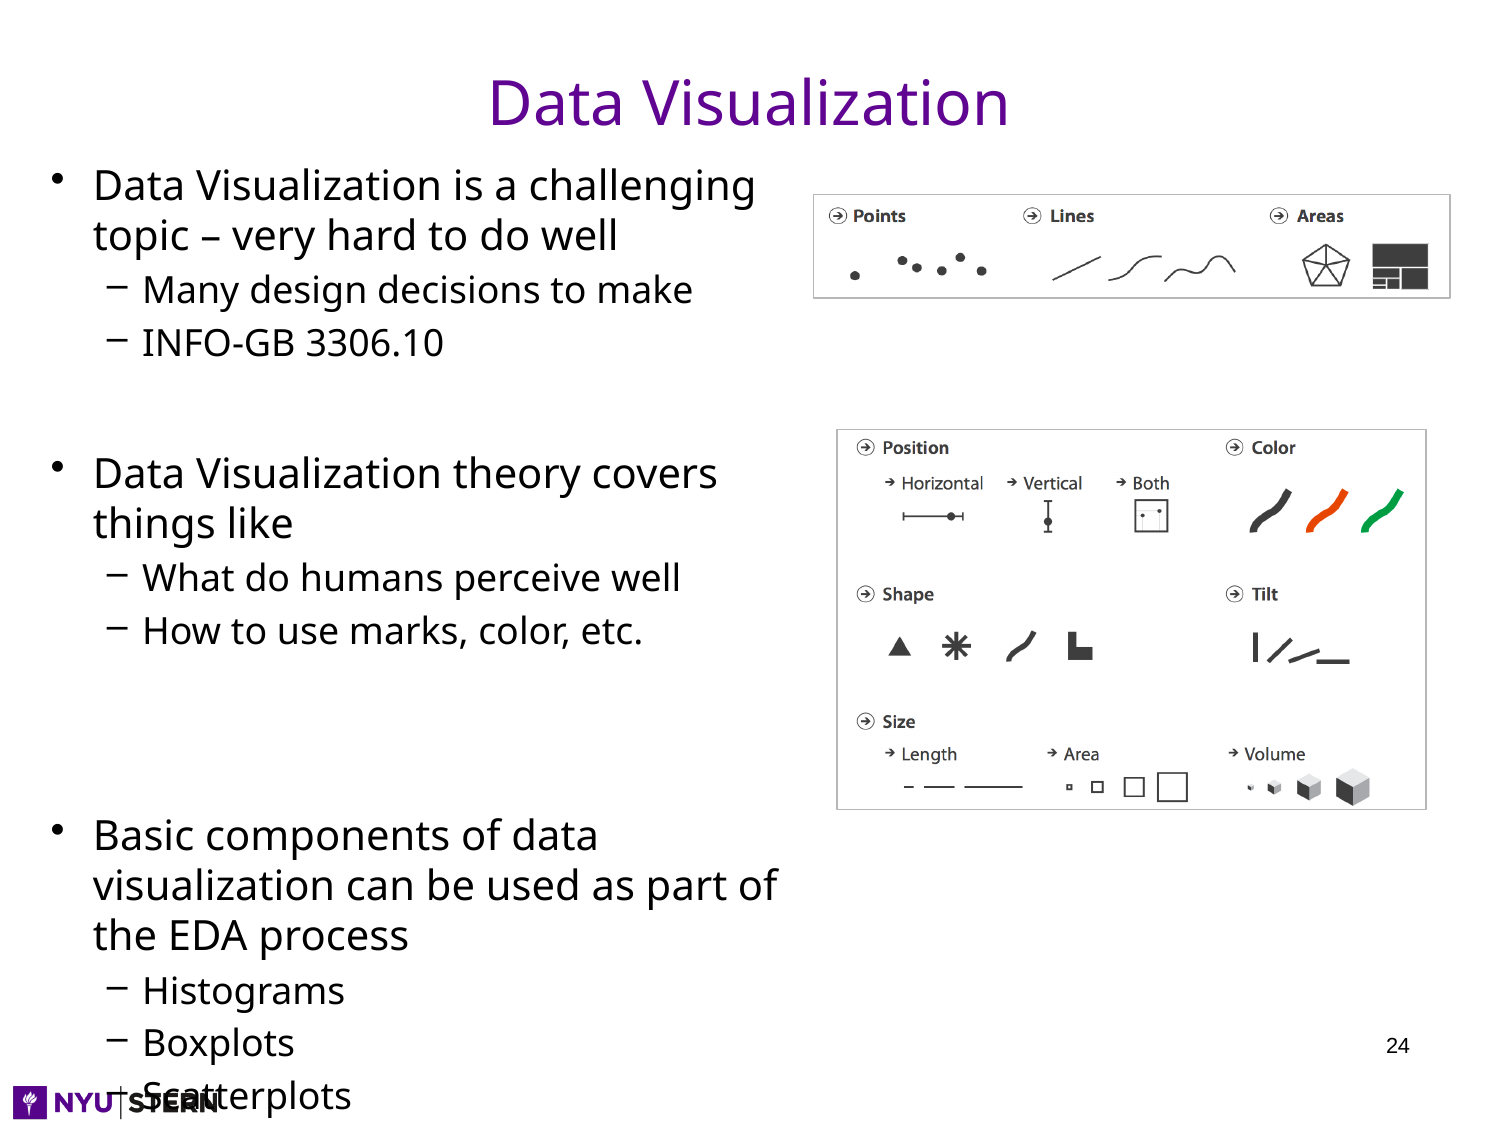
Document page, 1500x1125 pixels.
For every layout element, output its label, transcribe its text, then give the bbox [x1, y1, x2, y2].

picture [814, 195, 1450, 298]
list Data Visualization is a challenging topic – very hard to do well Many design decisions to make INFO-GB 3306.10 Data Visualization theory covers things like What do humans perceive well How to use marks, color, etc. Basic components of data visualization can be used as part of the EDA process Histograms Boxplots Scatterplots [35, 151, 815, 1025]
picture [0, 1038, 230, 1125]
slide_number 24 [1074, 1024, 1426, 1103]
picture [837, 430, 1426, 810]
title Data Visualization [75, 40, 1425, 161]
